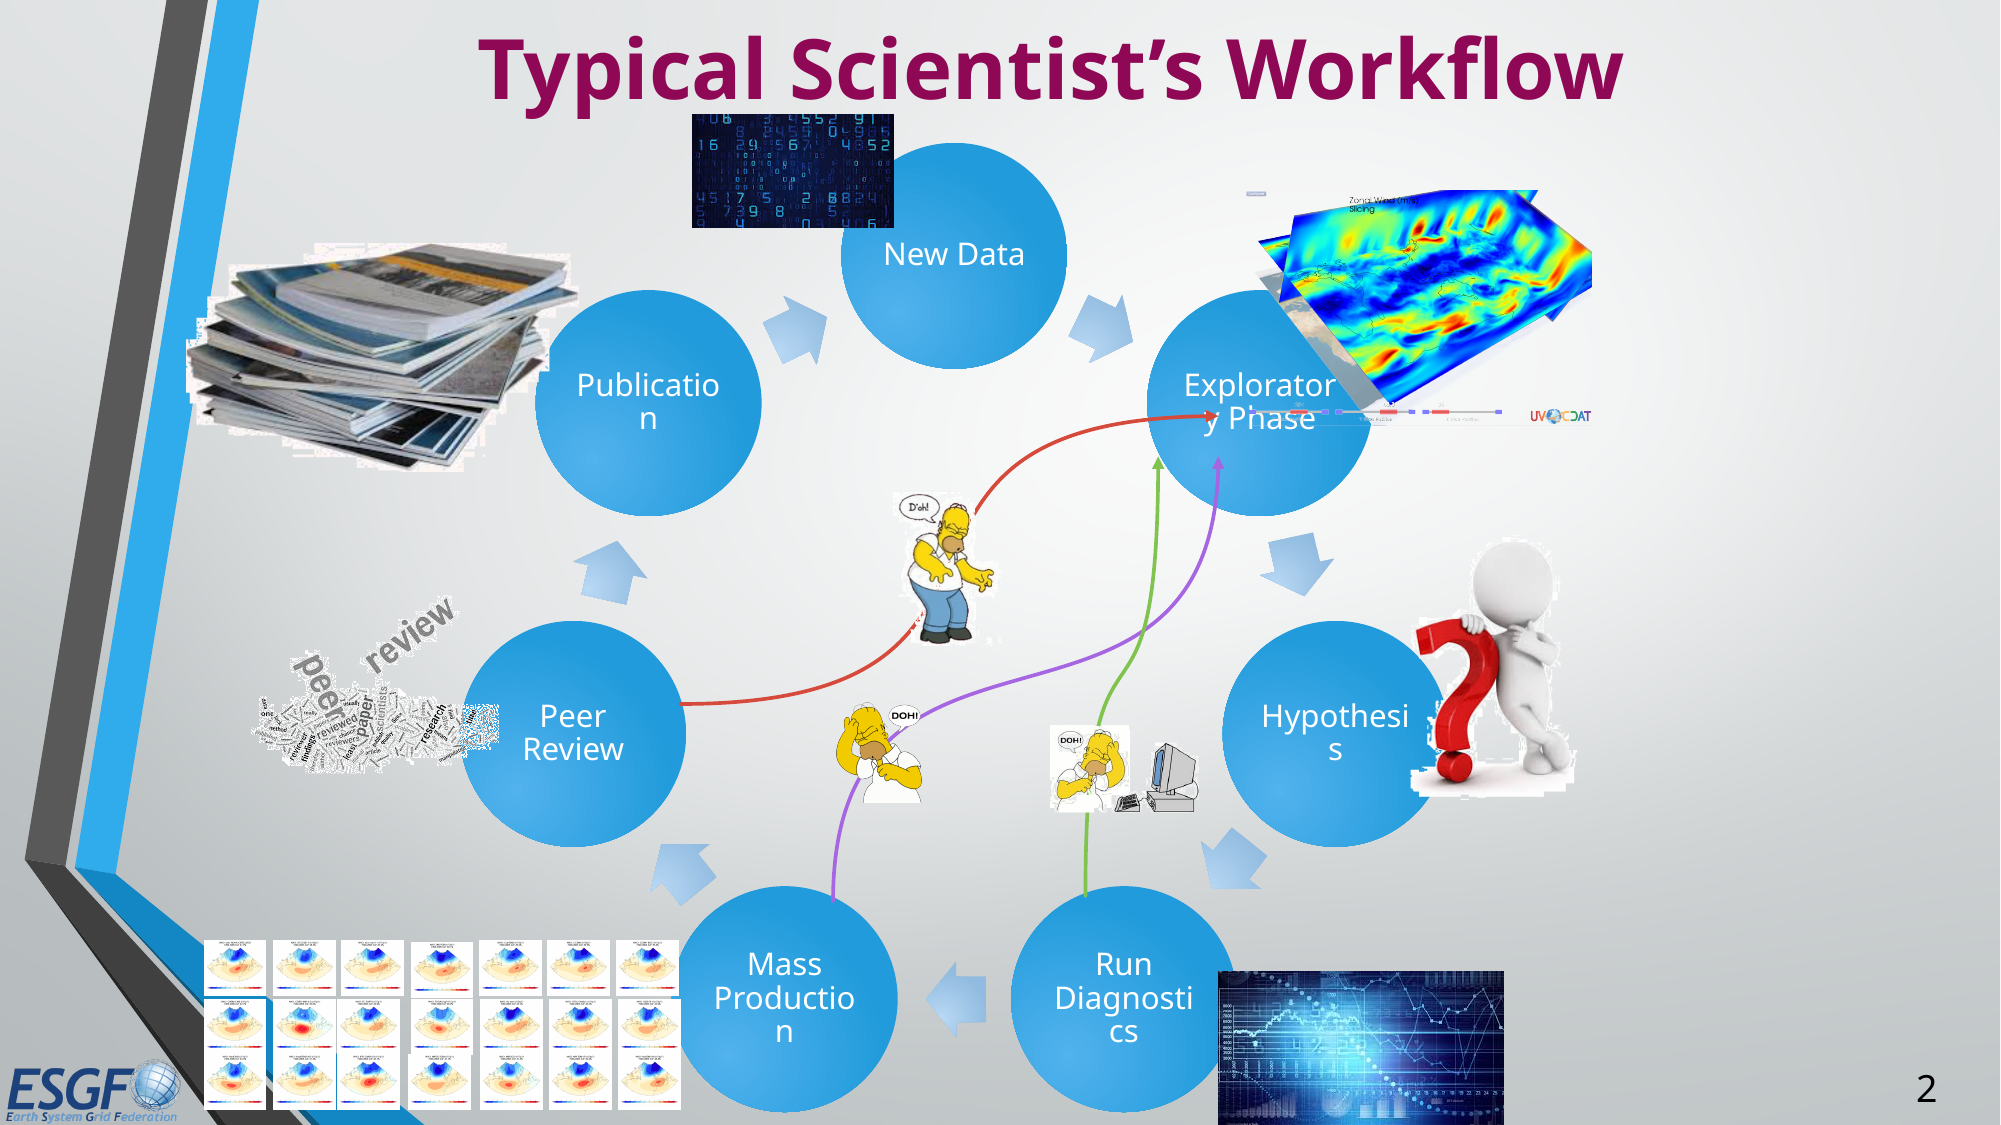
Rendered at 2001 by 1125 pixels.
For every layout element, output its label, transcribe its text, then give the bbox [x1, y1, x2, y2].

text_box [203, 940, 681, 1110]
picture [4, 1057, 181, 1125]
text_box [1050, 456, 1204, 897]
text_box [680, 415, 1219, 705]
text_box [185, 114, 1622, 1125]
title Typical Scientist’s Workflow [229, 0, 1874, 211]
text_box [832, 705, 1219, 902]
